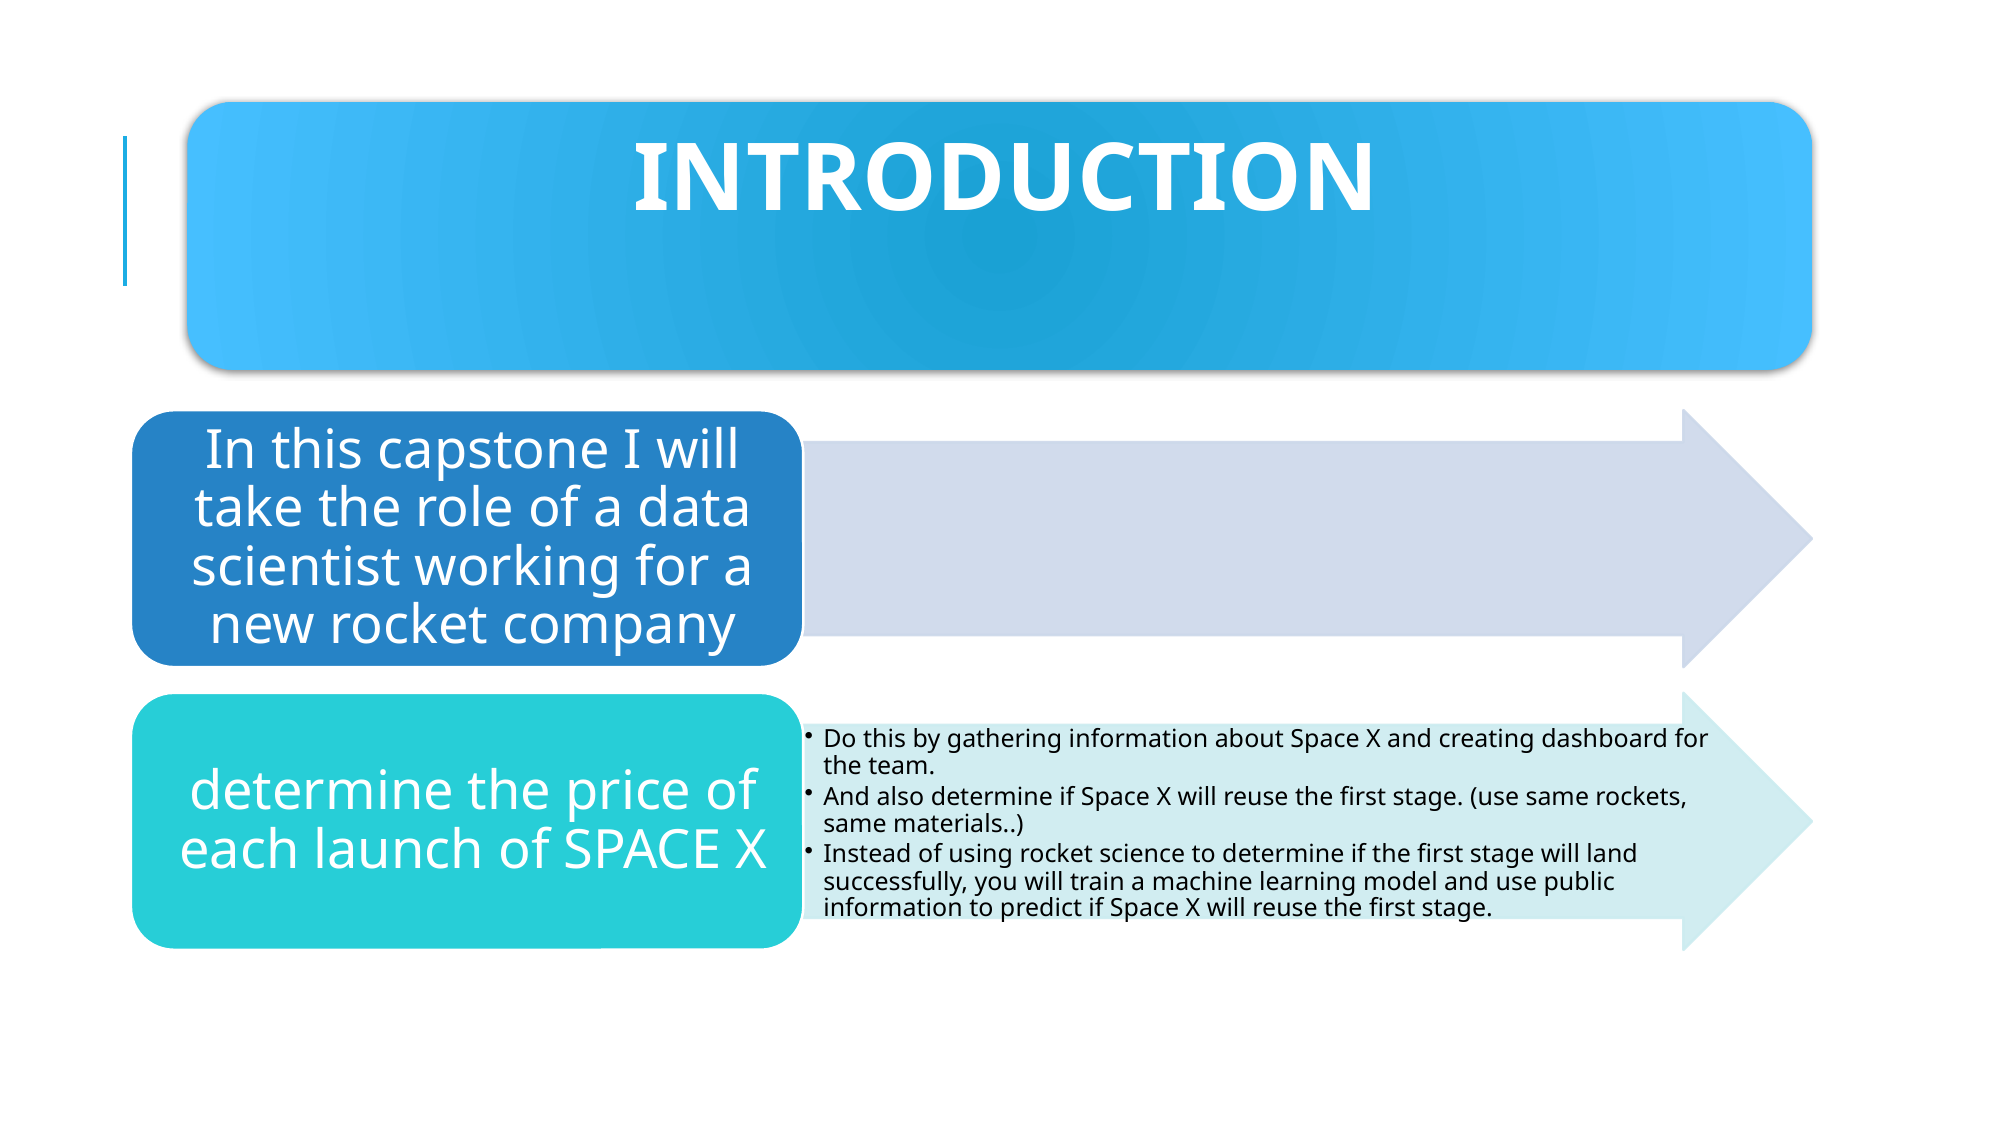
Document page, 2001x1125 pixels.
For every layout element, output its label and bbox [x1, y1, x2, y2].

text_box [130, 409, 1813, 951]
text_box [186, 99, 1813, 373]
